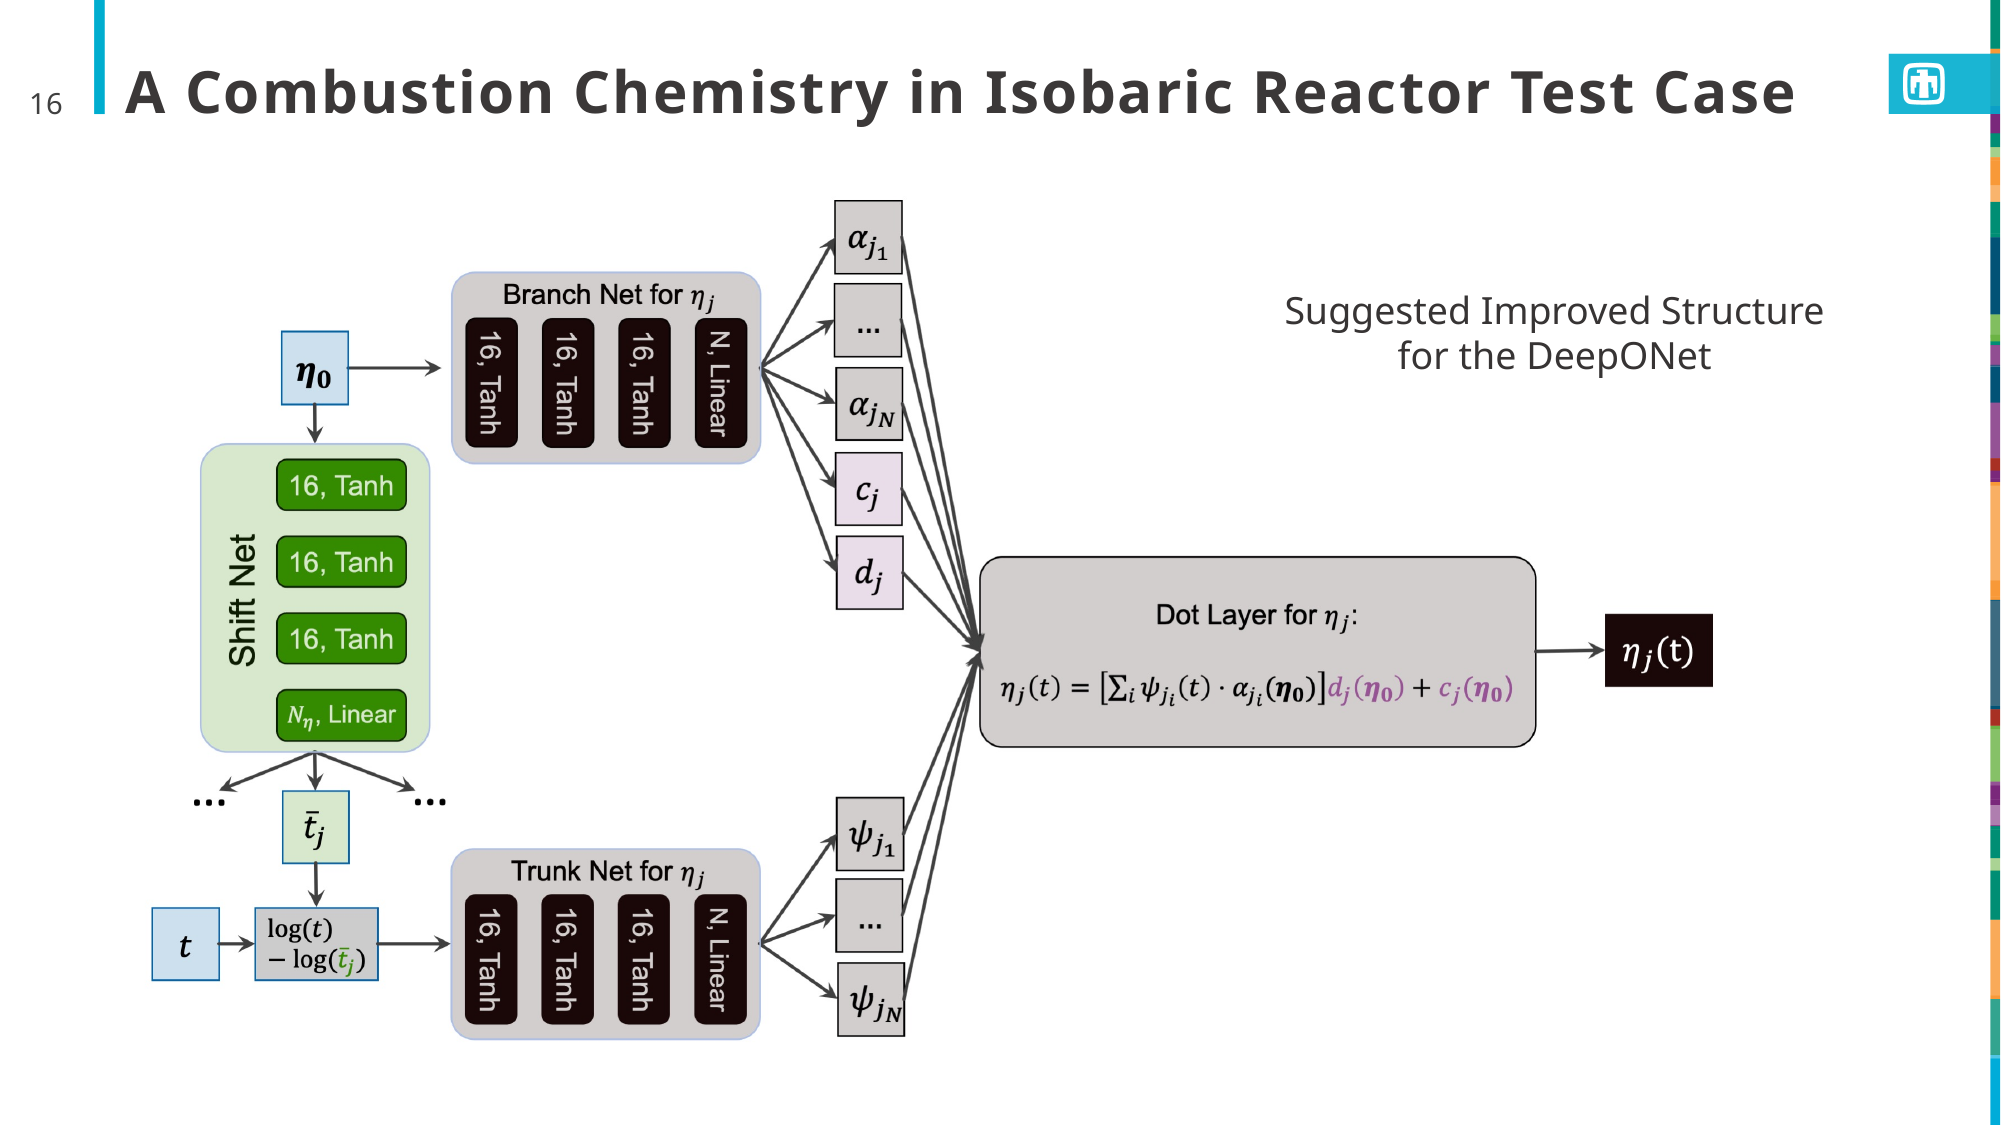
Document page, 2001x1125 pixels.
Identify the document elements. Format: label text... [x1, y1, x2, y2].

picture [0, 0, 2001, 1125]
slide_number 16 [0, 58, 92, 153]
title A Combustion Chemistry in Isobaric Reactor Test Case [118, 58, 1838, 153]
text_box Suggested Improved Structure for the DeepONet [1770, 280, 1840, 385]
